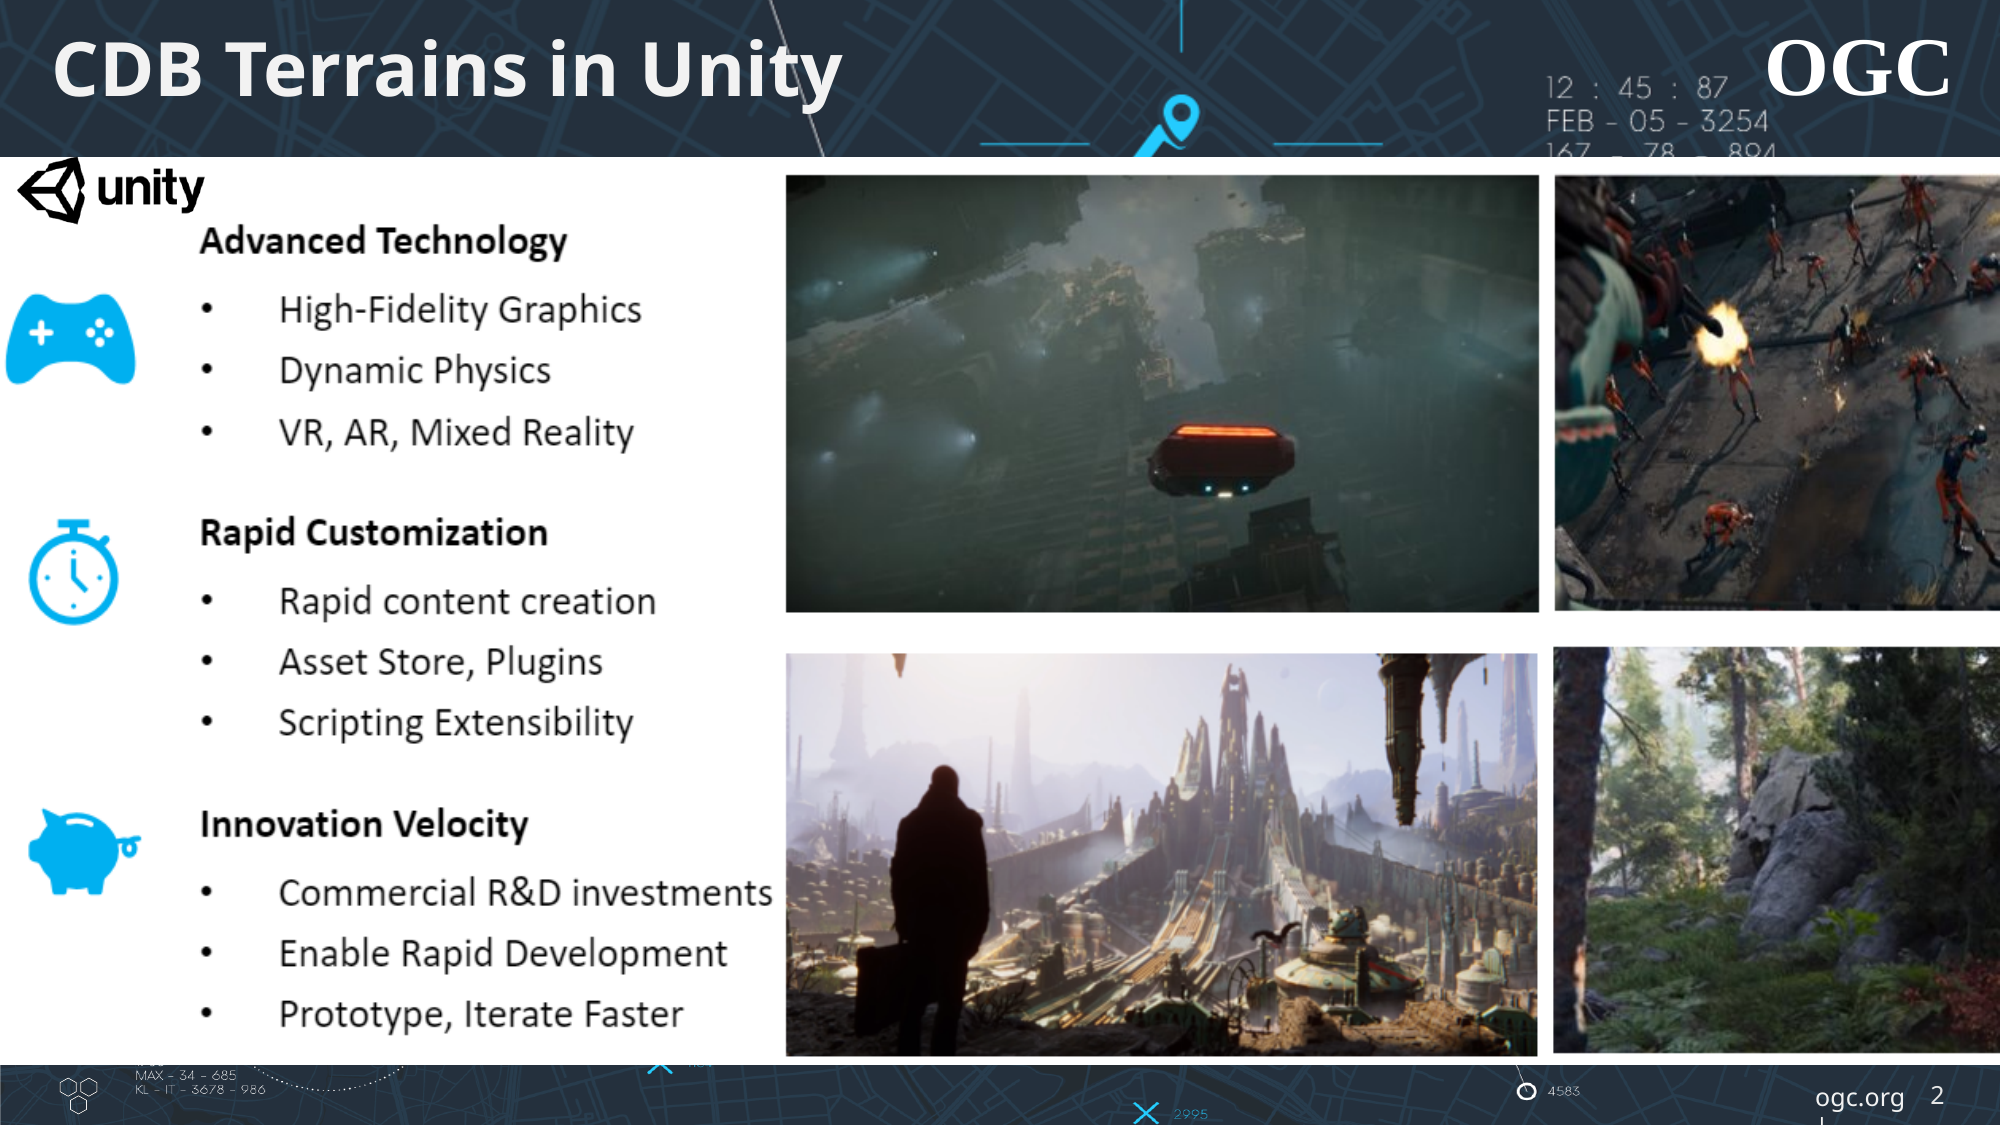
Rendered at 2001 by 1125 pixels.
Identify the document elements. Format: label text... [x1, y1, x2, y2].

slide_number 2 [1772, 1073, 1960, 1121]
picture [0, 122, 2000, 1060]
picture [51, 1069, 106, 1123]
title CDB Terrains in Unity [36, 9, 1762, 135]
